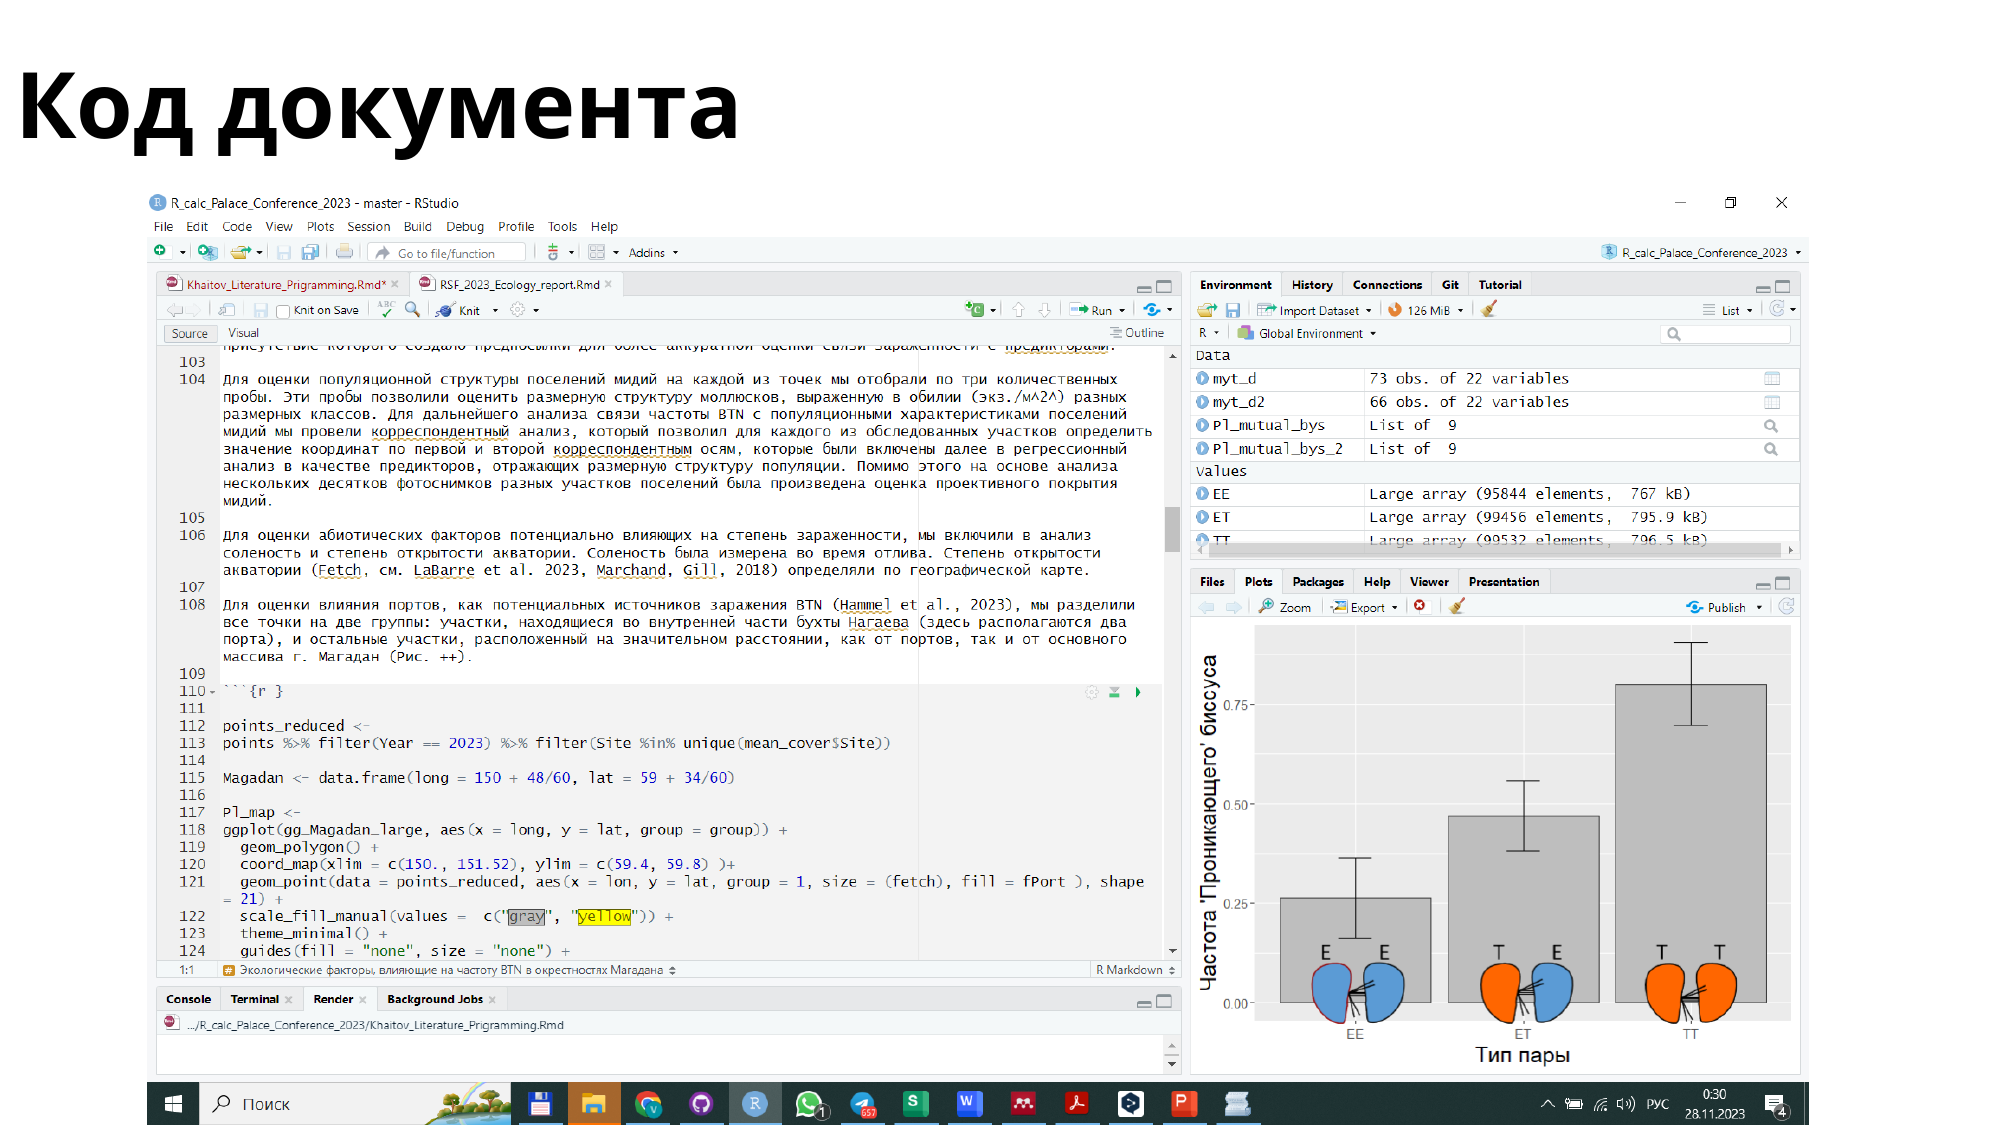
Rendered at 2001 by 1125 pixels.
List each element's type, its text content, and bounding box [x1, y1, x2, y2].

title Код документа [0, 0, 1725, 218]
picture [147, 190, 1809, 1125]
